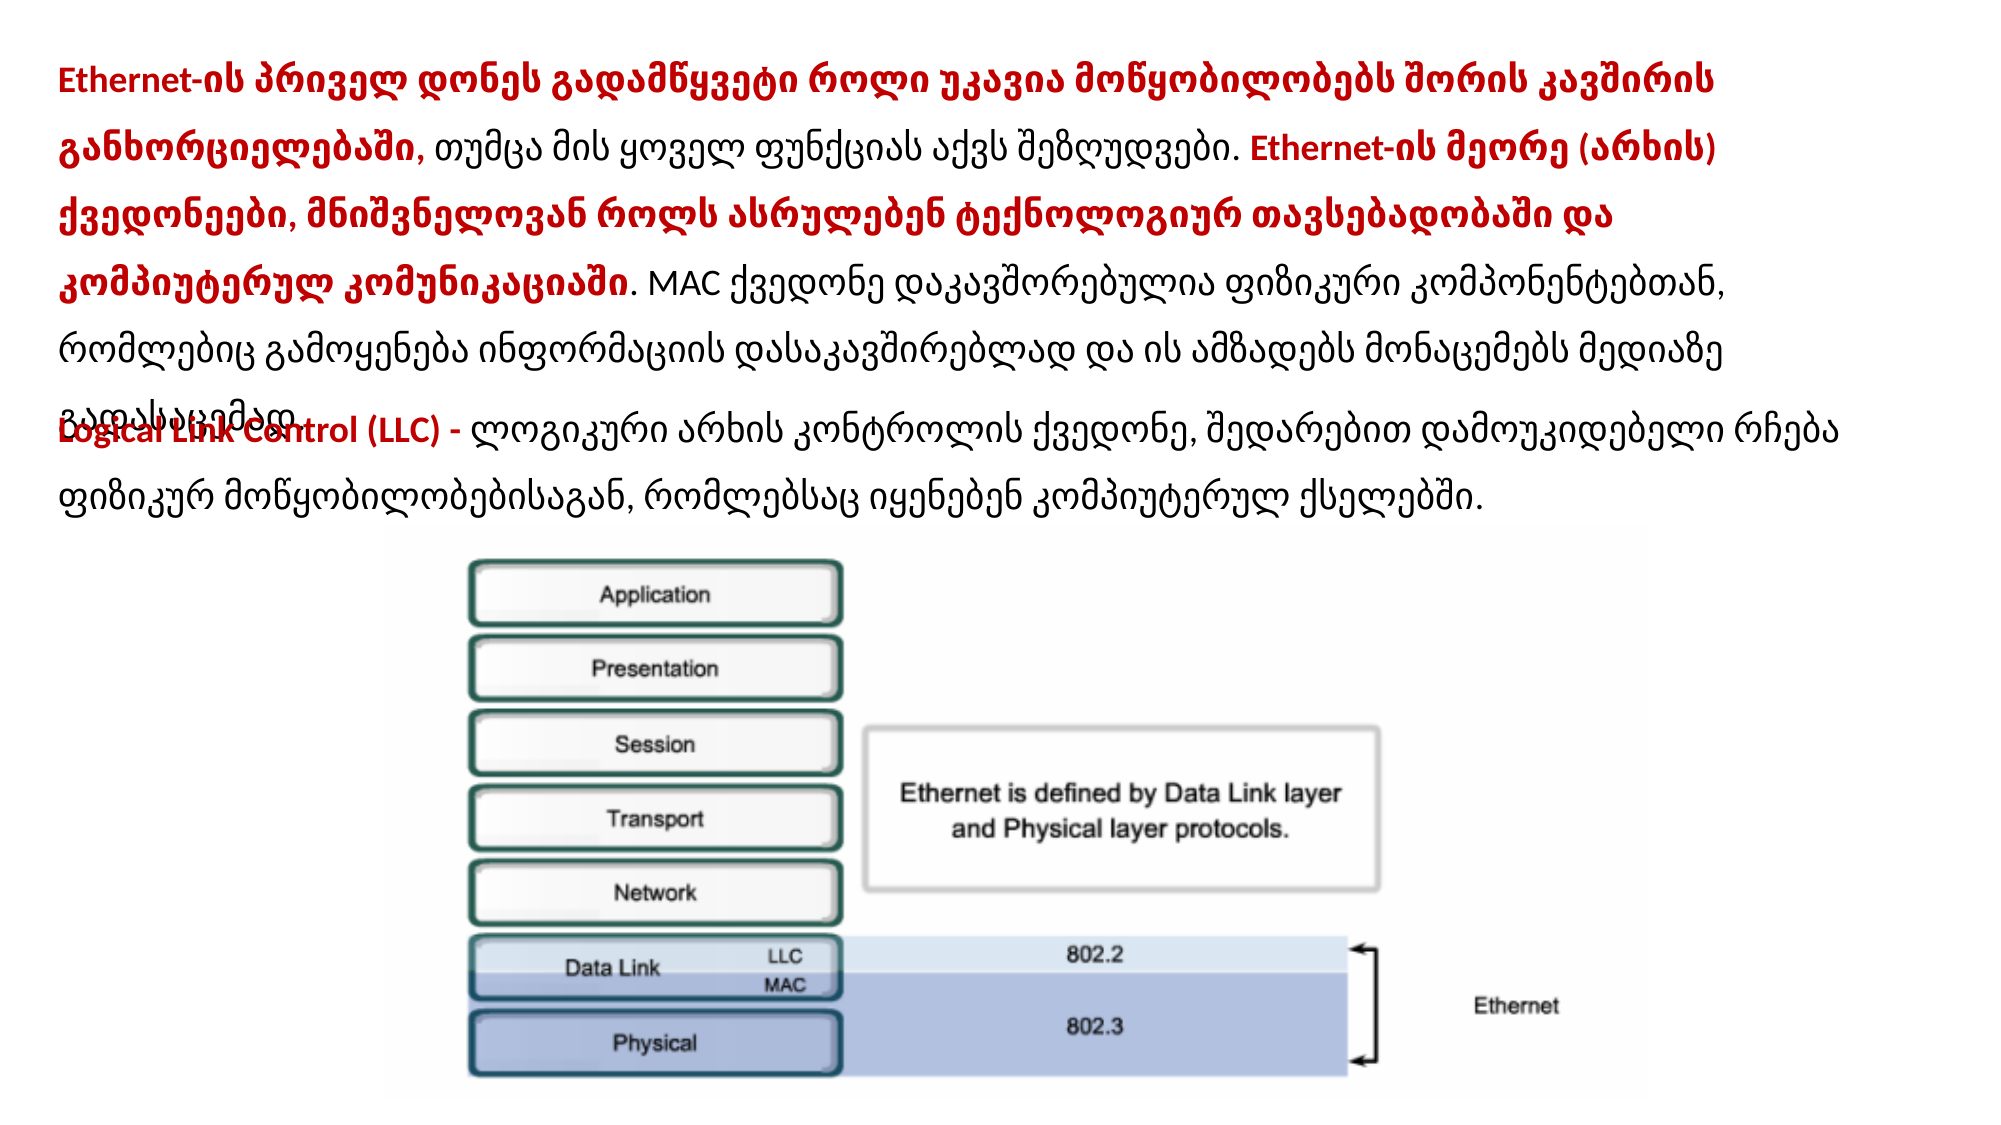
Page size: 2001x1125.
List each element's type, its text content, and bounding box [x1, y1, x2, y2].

text_box Logical Link Control (LLC) - ლოგიკური არხის კონტროლის ქვედონე, შედარებით დამოუკიდებელი რჩება ფიზიკურ მოწყობილობებისაგან, რომლებსაც იყენებენ კომპიუტერულ ქსელებში. [43, 375, 1878, 525]
text_box Ethernet-ის პრიველ დონეს გადამწყვეტი როლი უკავია მოწყობილობებს შორის კავშირის განხორციელებაში, თუმცა მის ყოველ ფუნქციას აქვს შეზღუდვები. Ethernet-ის მეორე (არხის) ქვედონეები, მნიშვნელოვან როლს ასრულებენ ტექნოლოგიურ თავსებადობაში და კომპიუტერულ კომუნიკაციაში. MAC ქვედონე დაკავშორებულია ფიზიკური კომპონენტებთან, რომლებიც გამოყენება ინფორმაციის დასაკავშირებლად და ის ამზადებს მონაცემებს მედიაზე გადასაცემად. [43, 25, 1903, 446]
picture [357, 523, 1652, 1100]
